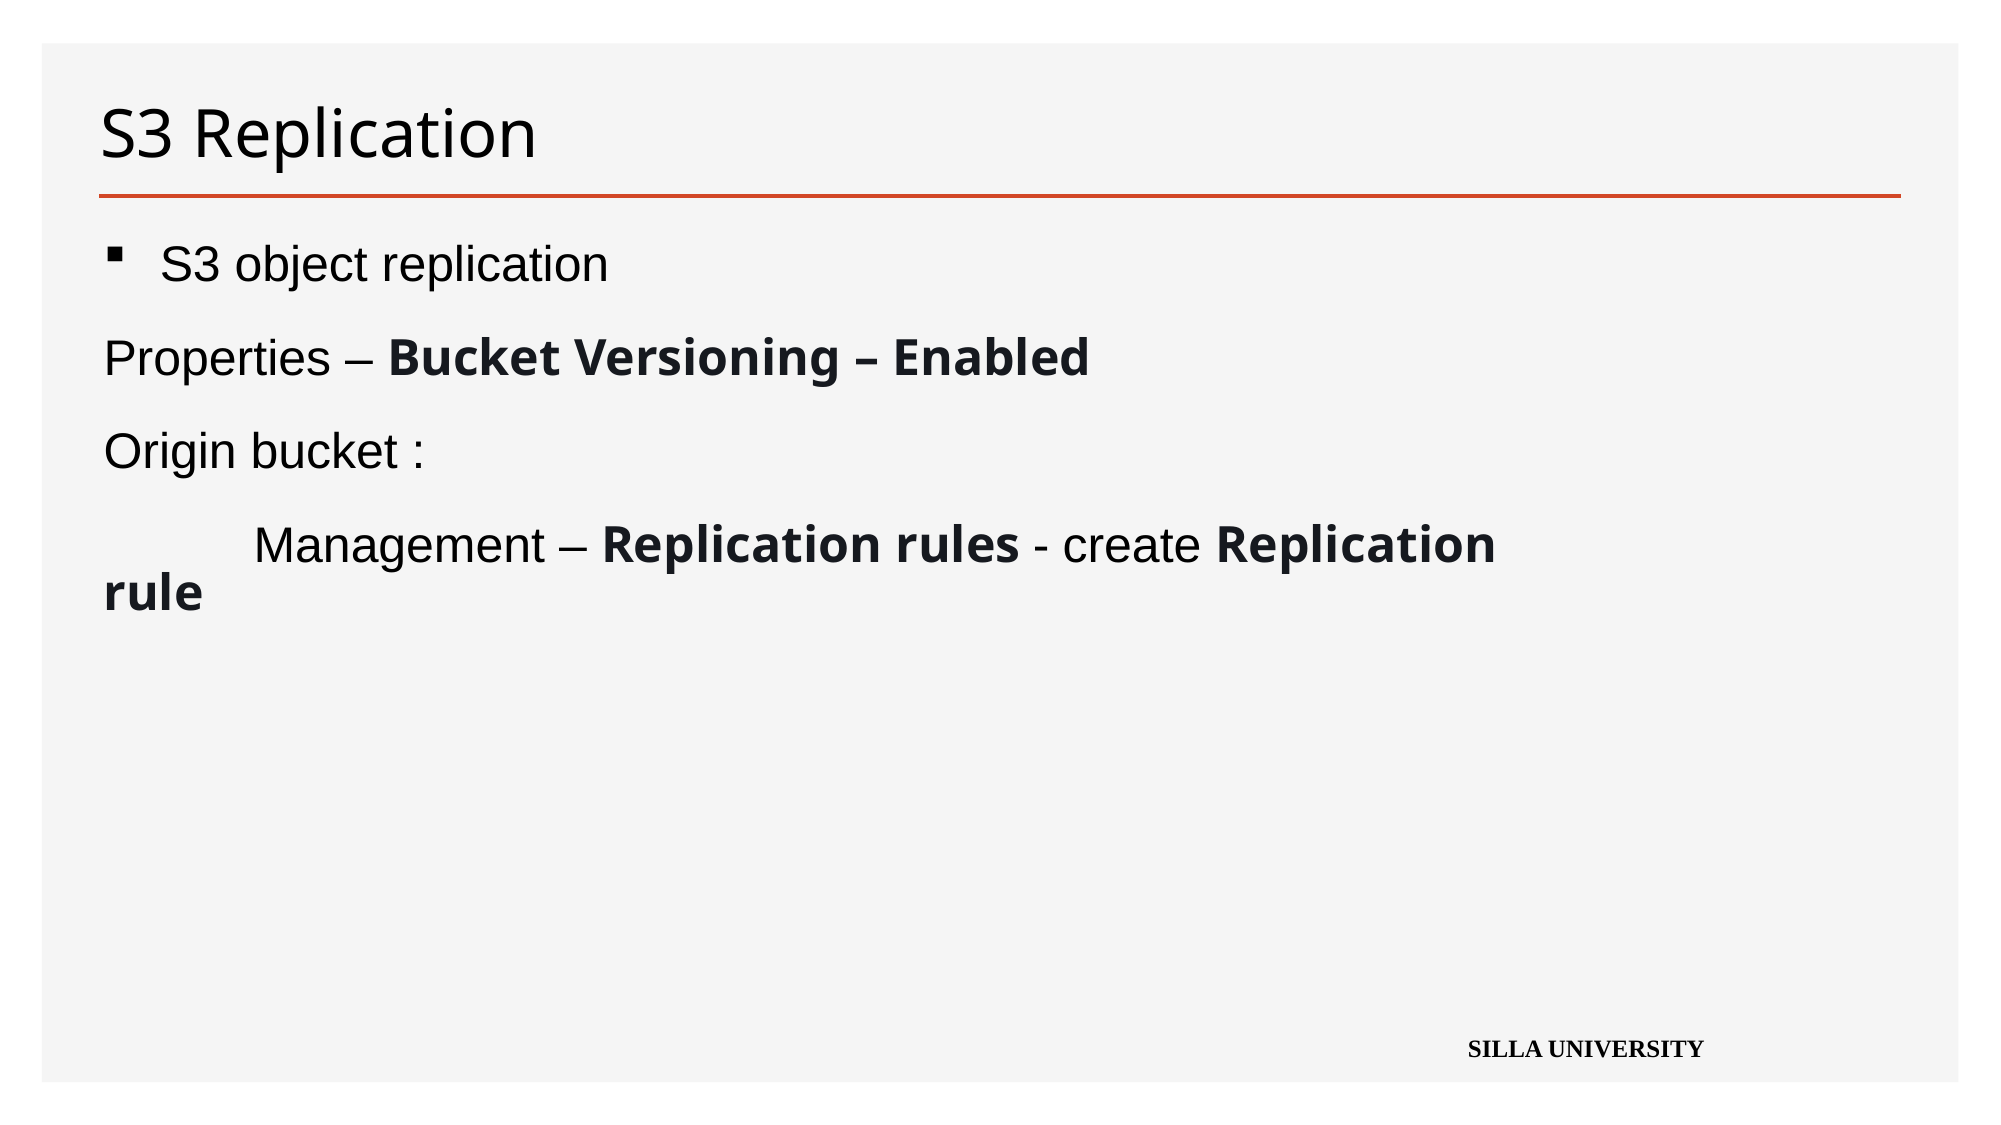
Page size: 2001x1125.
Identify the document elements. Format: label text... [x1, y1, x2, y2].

list S3 object replication Properties – Bucket Versioning – Enabled Origin bucket : Management – Replication rules - create Replication rule [88, 235, 1598, 973]
title S3 Replication [85, 73, 1214, 179]
